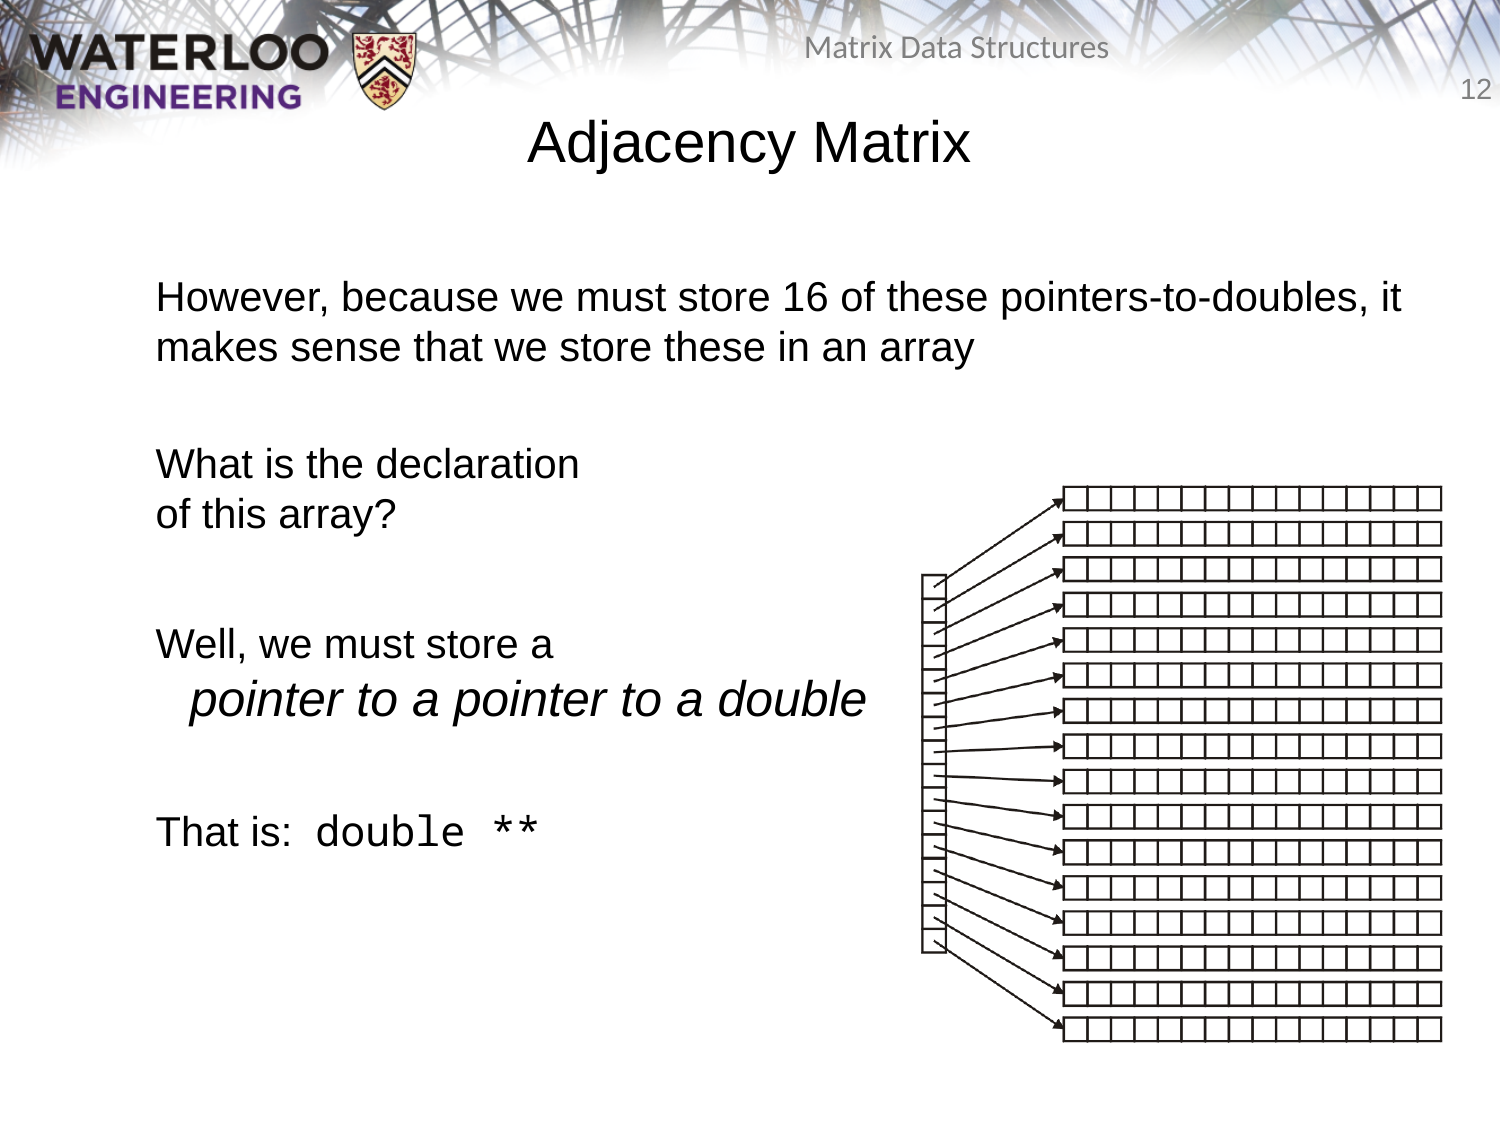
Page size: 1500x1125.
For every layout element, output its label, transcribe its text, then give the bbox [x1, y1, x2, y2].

picture [0, 0, 1500, 1125]
title Adjacency Matrix [74, 44, 1426, 233]
list However, because we must store 16 of these pointers-to-doubles, it makes sense that we store these in an array What is the declaration of this array? Well, we must store a pointer to a pointer to a double That is: double ** [74, 262, 1426, 1006]
